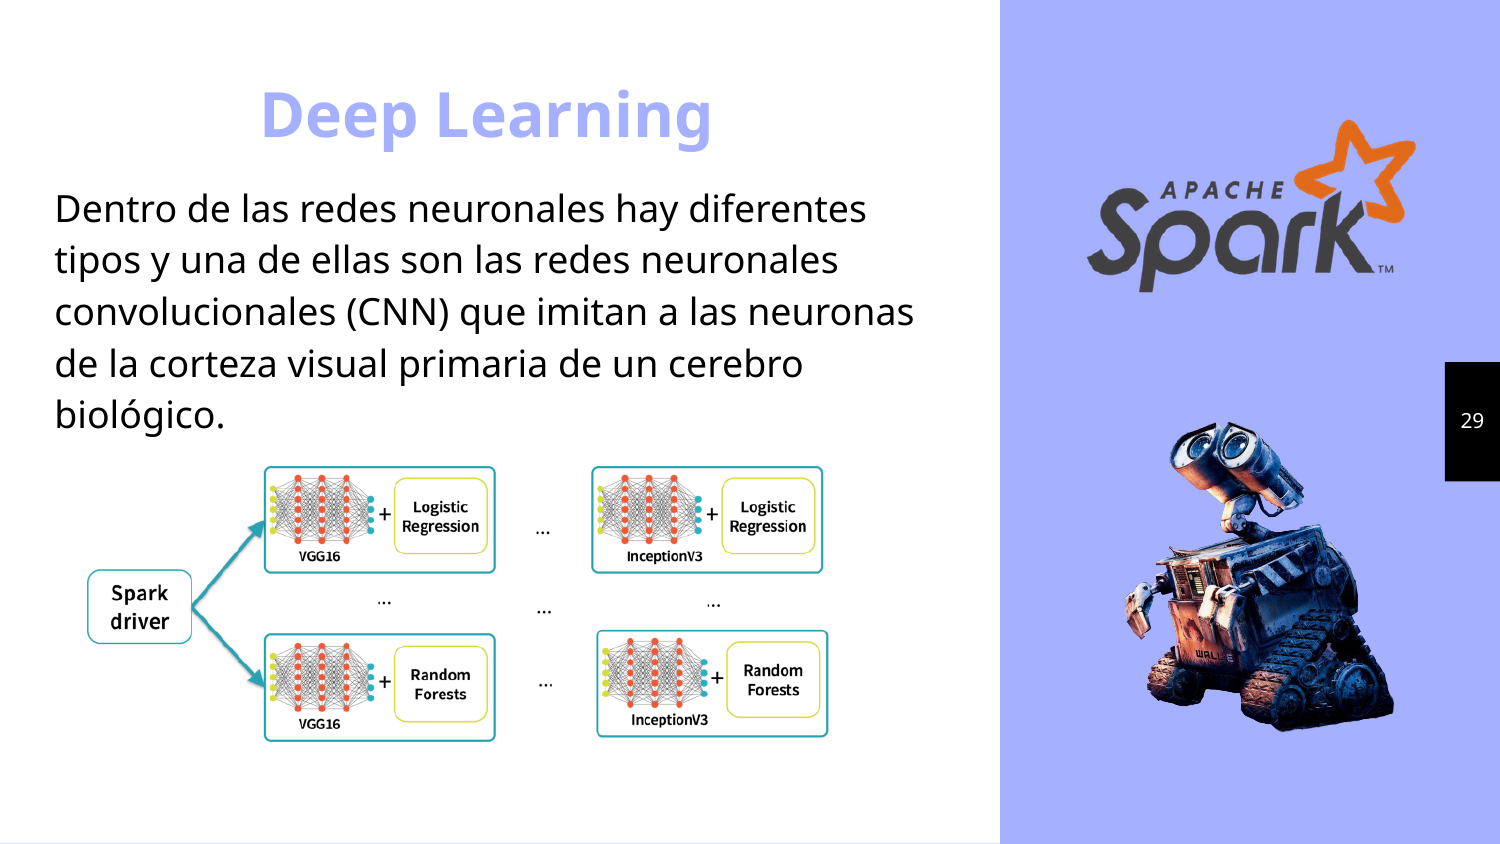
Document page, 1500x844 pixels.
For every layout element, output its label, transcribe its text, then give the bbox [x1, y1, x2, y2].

title Deep Learning [65, 59, 909, 165]
picture [1096, 399, 1406, 744]
picture [1085, 118, 1417, 295]
slide_number ‹#› [1444, 362, 1500, 482]
list Dentro de las redes neuronales hay diferentes tipos y una de ellas son las redes neuronales convolucionales (CNN) que imitan a las neuronas de la corteza visual primaria de un cerebro biológico. [39, 165, 977, 509]
picture [82, 457, 834, 744]
